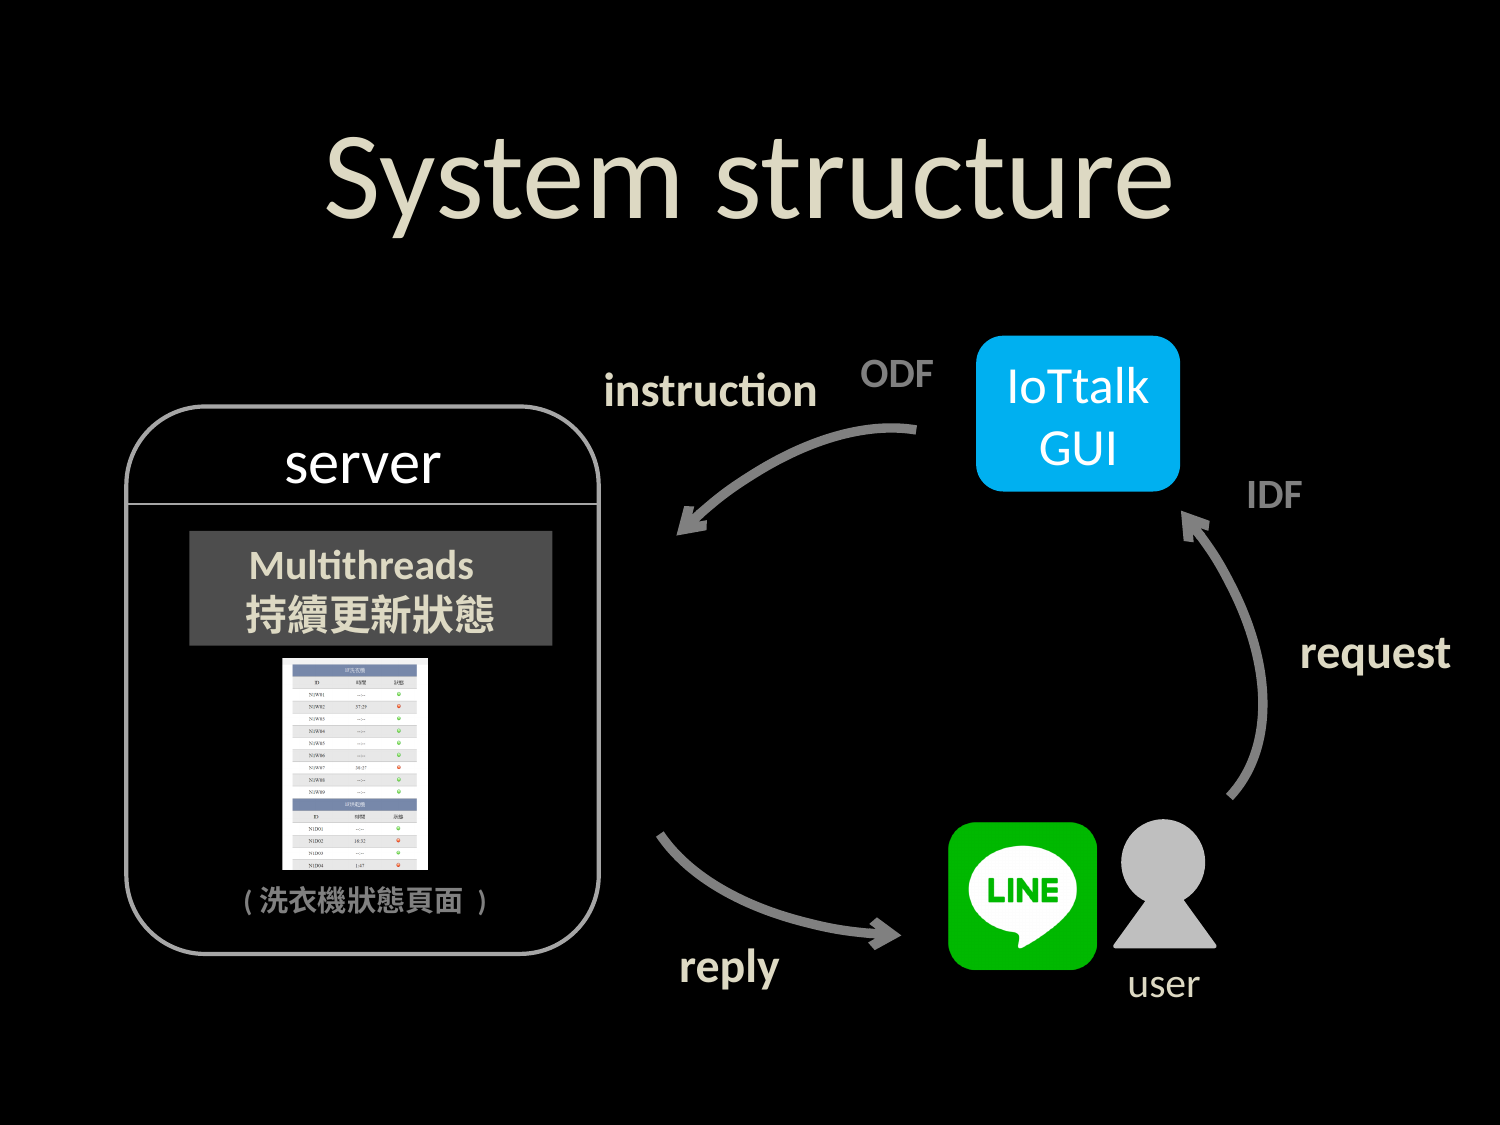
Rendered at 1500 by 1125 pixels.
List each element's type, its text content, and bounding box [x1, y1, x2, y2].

text_box request [1285, 612, 1500, 686]
text_box IDF [1130, 458, 1419, 524]
text_box [676, 427, 917, 687]
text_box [124, 406, 603, 955]
text_box IoTtalk GUI [976, 335, 1181, 492]
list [282, 658, 429, 871]
title System structure [75, 75, 1425, 263]
text_box [1023, 510, 1264, 798]
text_box reply [664, 927, 813, 1000]
text_box [659, 758, 942, 943]
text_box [934, 807, 1223, 1014]
text_box ODF [753, 338, 1042, 404]
text_box instruction [588, 351, 842, 424]
